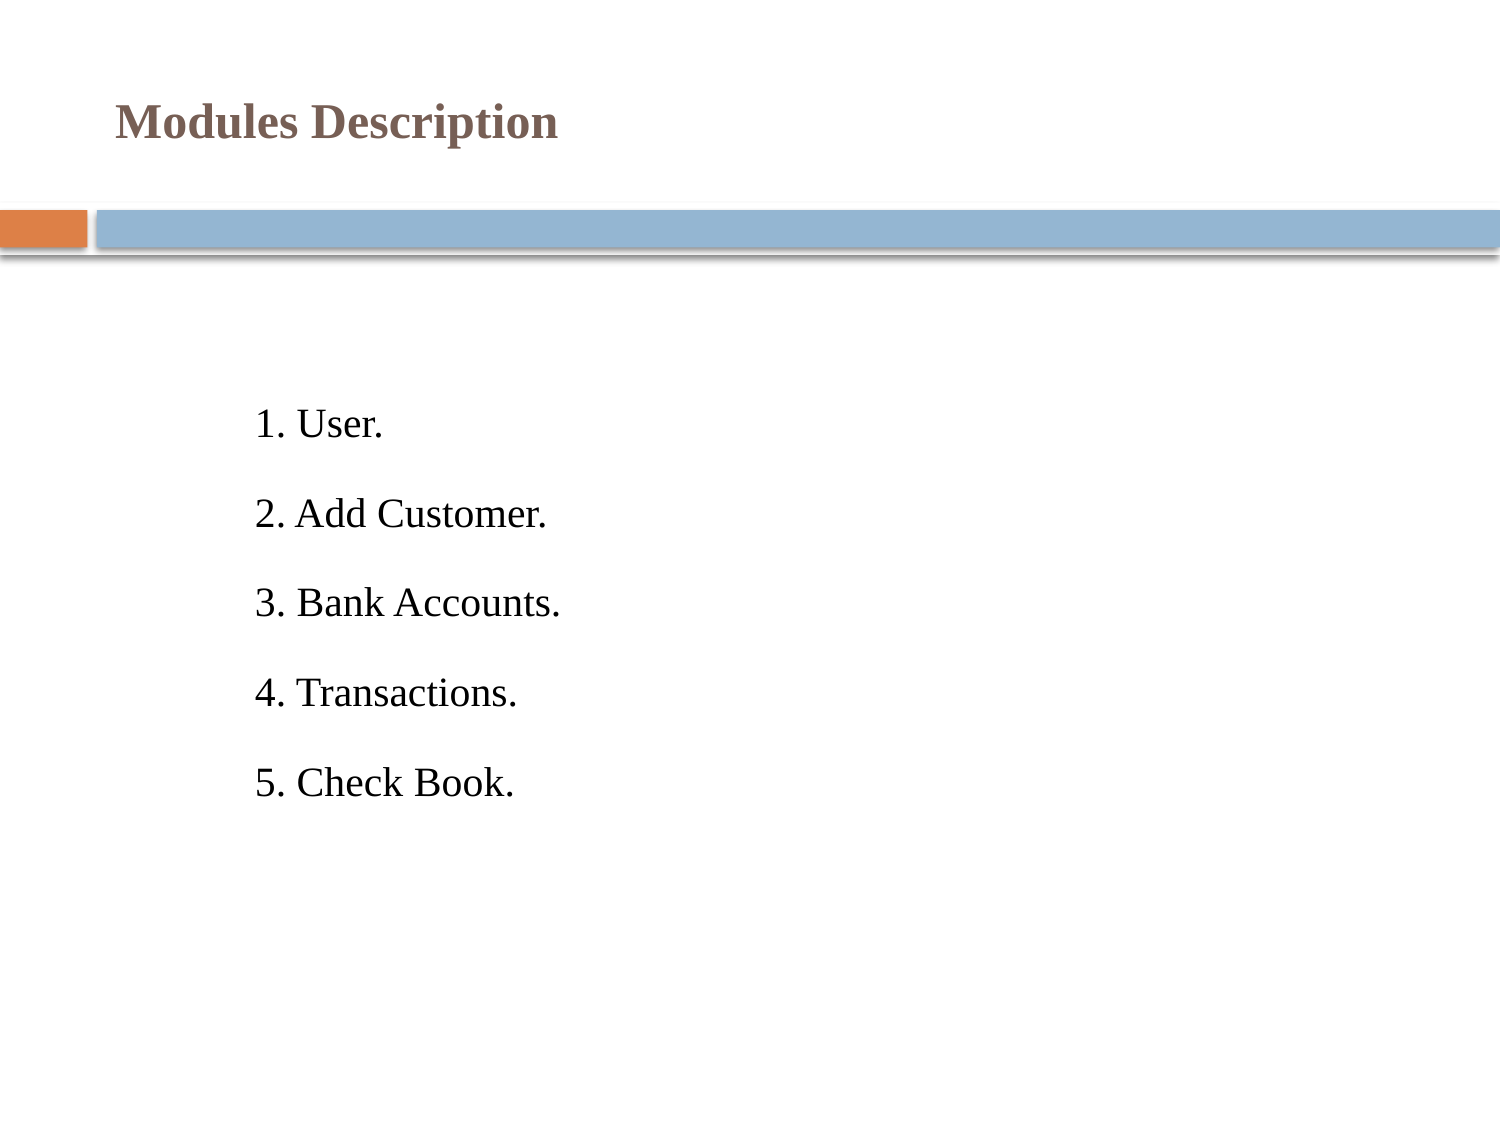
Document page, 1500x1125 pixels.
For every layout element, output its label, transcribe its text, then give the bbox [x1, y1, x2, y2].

list 1. User. 2. Add Customer. 3. Bank Accounts. 4. Transactions. 5. Check Book. [240, 363, 1257, 939]
title Modules Description [100, 37, 1438, 200]
